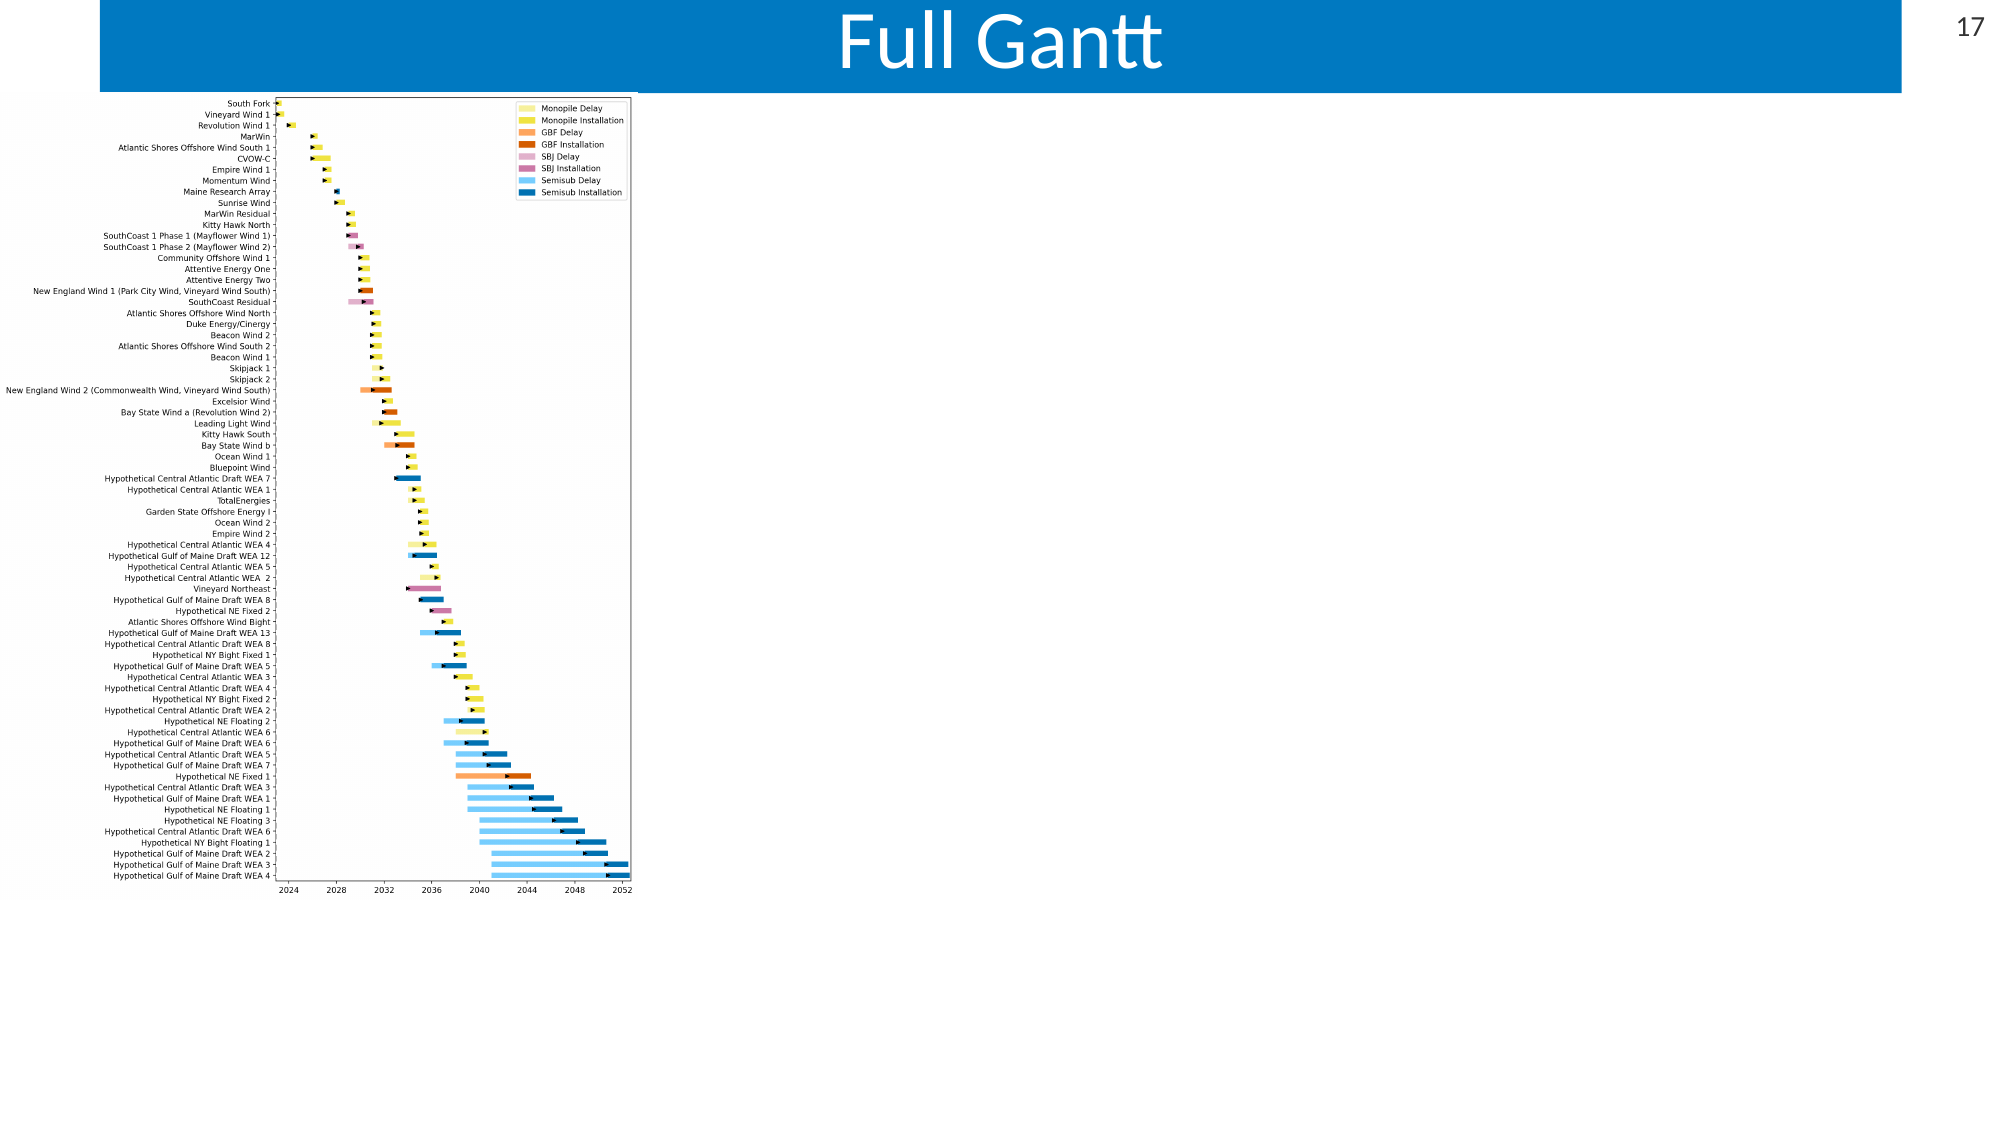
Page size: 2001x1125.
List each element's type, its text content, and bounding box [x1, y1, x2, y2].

picture [0, 92, 638, 901]
title Full Gantt [99, 0, 1902, 94]
